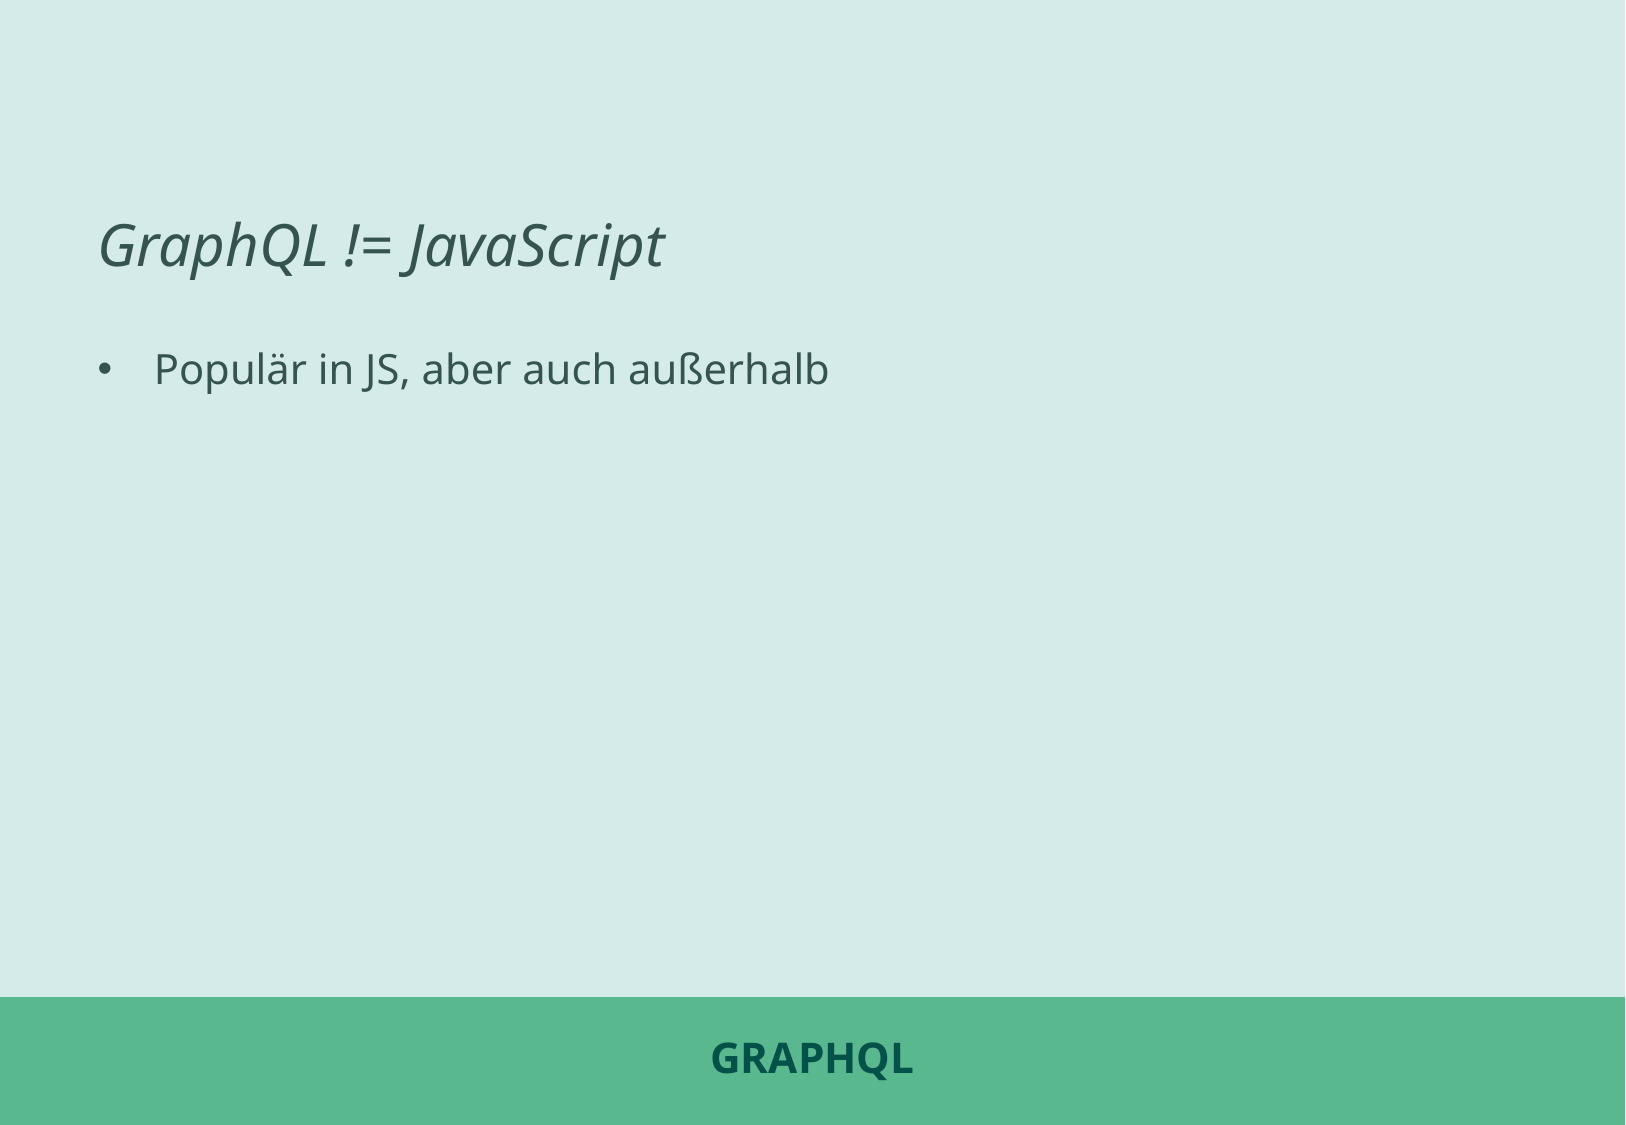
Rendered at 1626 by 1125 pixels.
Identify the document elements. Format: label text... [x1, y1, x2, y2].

title GraphQL [0, 995, 1625, 1125]
text_box GraphQL != JavaScript Populär in JS, aber auch außerhalb [82, 200, 1543, 401]
